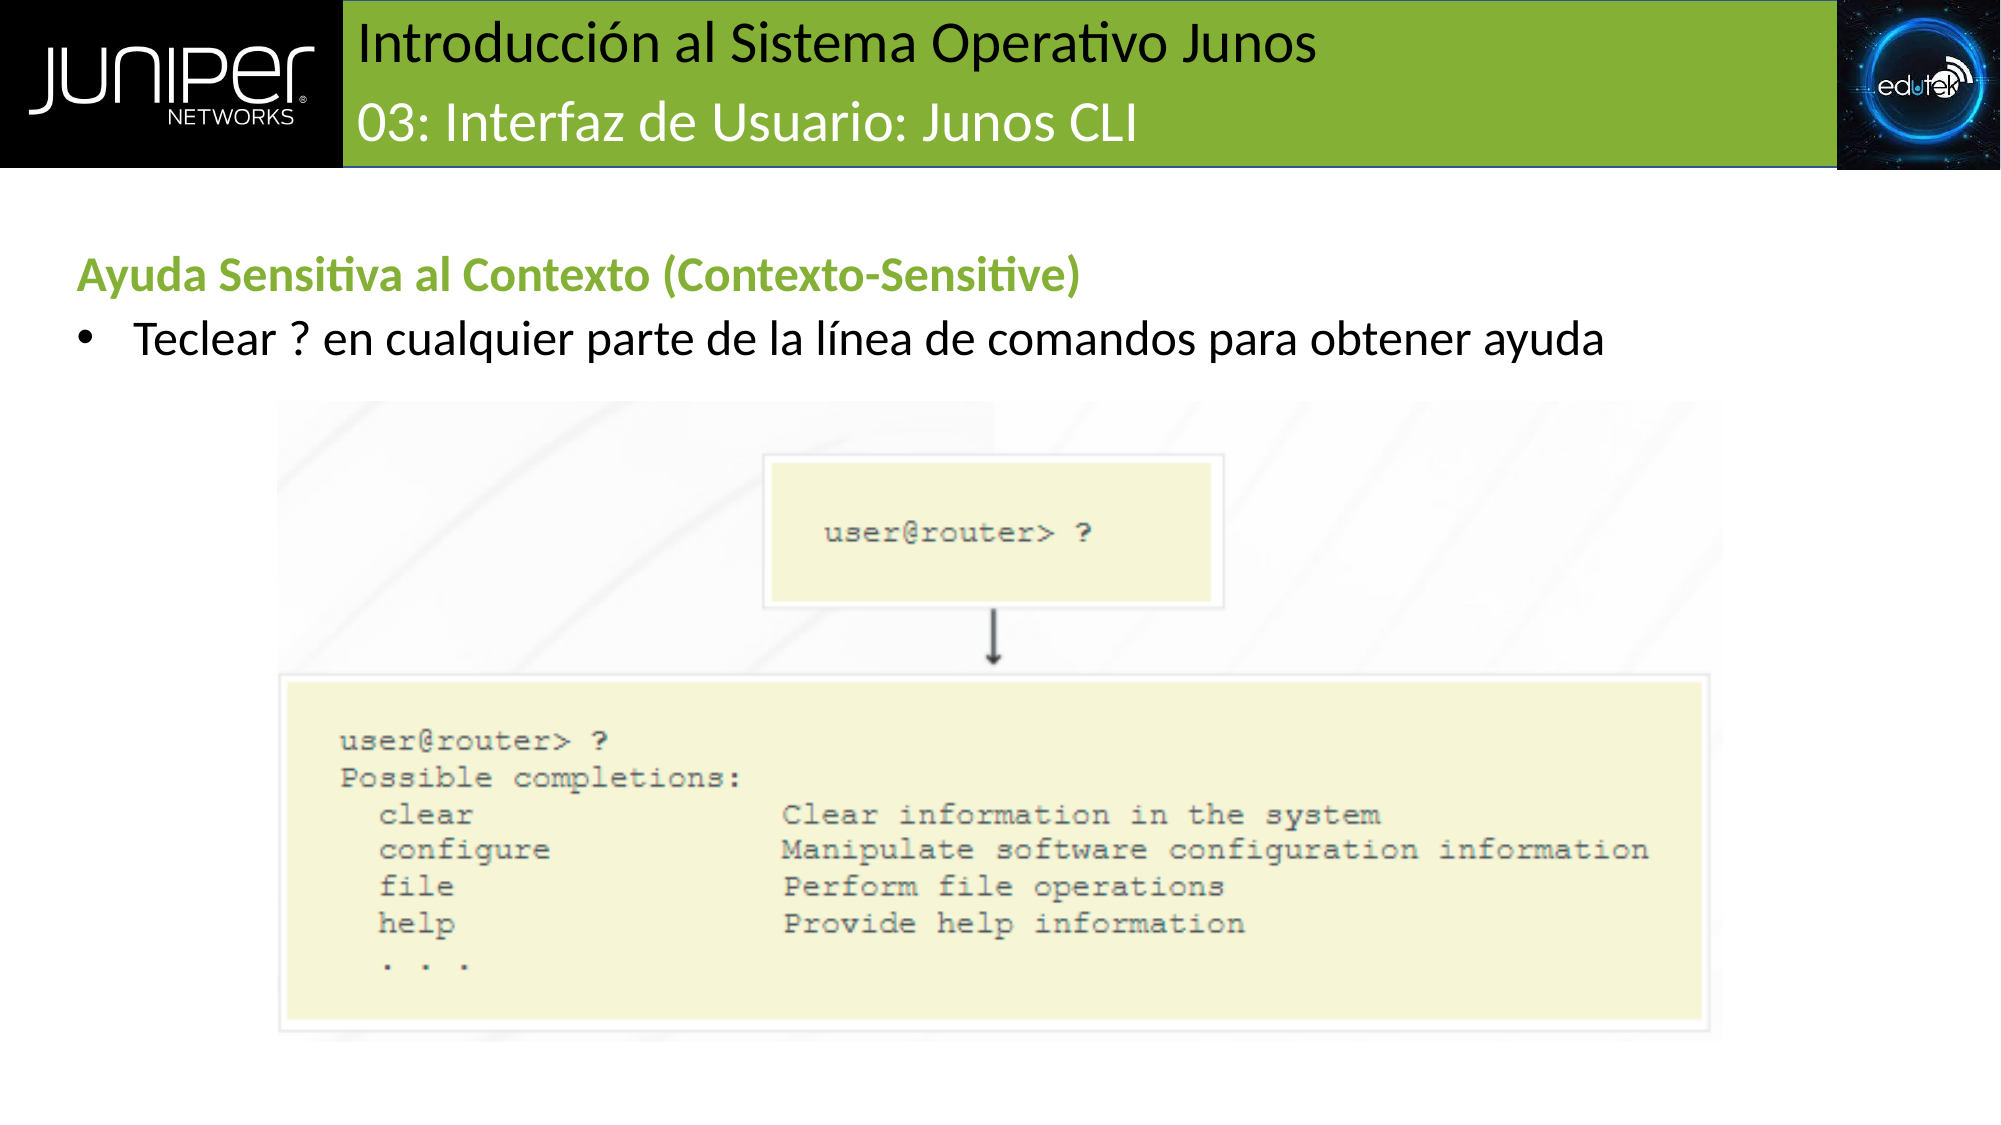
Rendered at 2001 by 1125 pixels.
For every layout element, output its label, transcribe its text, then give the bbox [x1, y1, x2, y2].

title Introducción al Sistema Operativo Junos [342, 3, 2000, 84]
picture [277, 401, 1723, 1042]
list Ayuda Sensitiva al Contexto (Contexto-Sensitive) Teclear ? en cualquier parte de la línea de comandos para obtener ayuda [61, 240, 1923, 701]
picture [0, 0, 343, 168]
list 03: Interfaz de Usuario: Junos CLI [342, 83, 1606, 168]
picture [1837, 0, 2001, 170]
